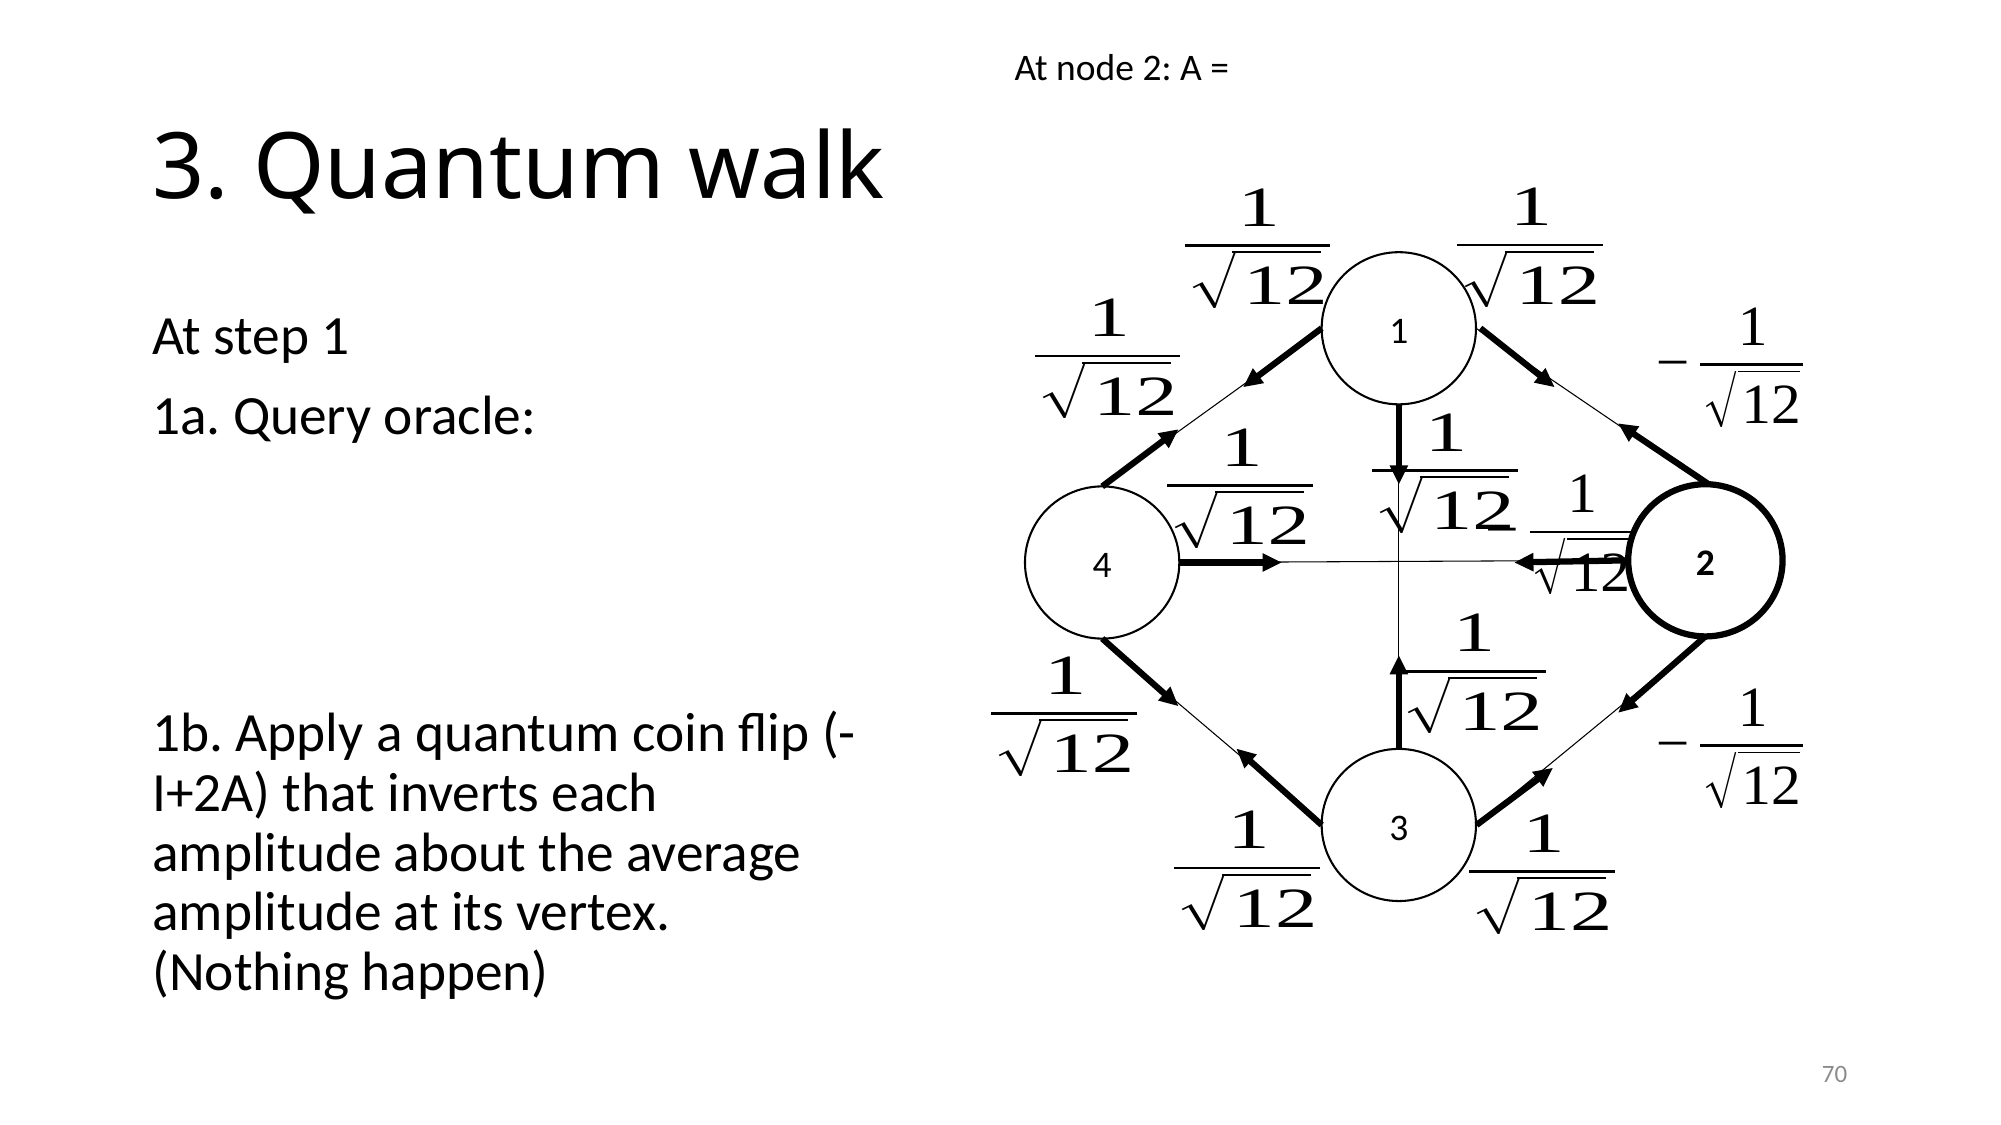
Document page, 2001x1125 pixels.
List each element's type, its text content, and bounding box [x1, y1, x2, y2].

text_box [1102, 429, 1179, 487]
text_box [1476, 768, 1553, 825]
slide_number 70 [1412, 1042, 1863, 1103]
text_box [1475, 636, 1706, 825]
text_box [1618, 636, 1706, 713]
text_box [1618, 423, 1708, 484]
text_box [1236, 748, 1322, 825]
title 3. Quantum walk [137, 59, 1863, 278]
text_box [1480, 328, 1555, 387]
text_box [1102, 638, 1322, 825]
text_box 1 [1320, 251, 1478, 406]
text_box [1243, 328, 1322, 387]
text_box 3 [1320, 747, 1477, 903]
text_box 4 [1023, 485, 1181, 640]
text_box 2 [1627, 483, 1784, 638]
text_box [1102, 328, 1322, 487]
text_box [1475, 328, 1706, 485]
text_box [1102, 638, 1179, 706]
